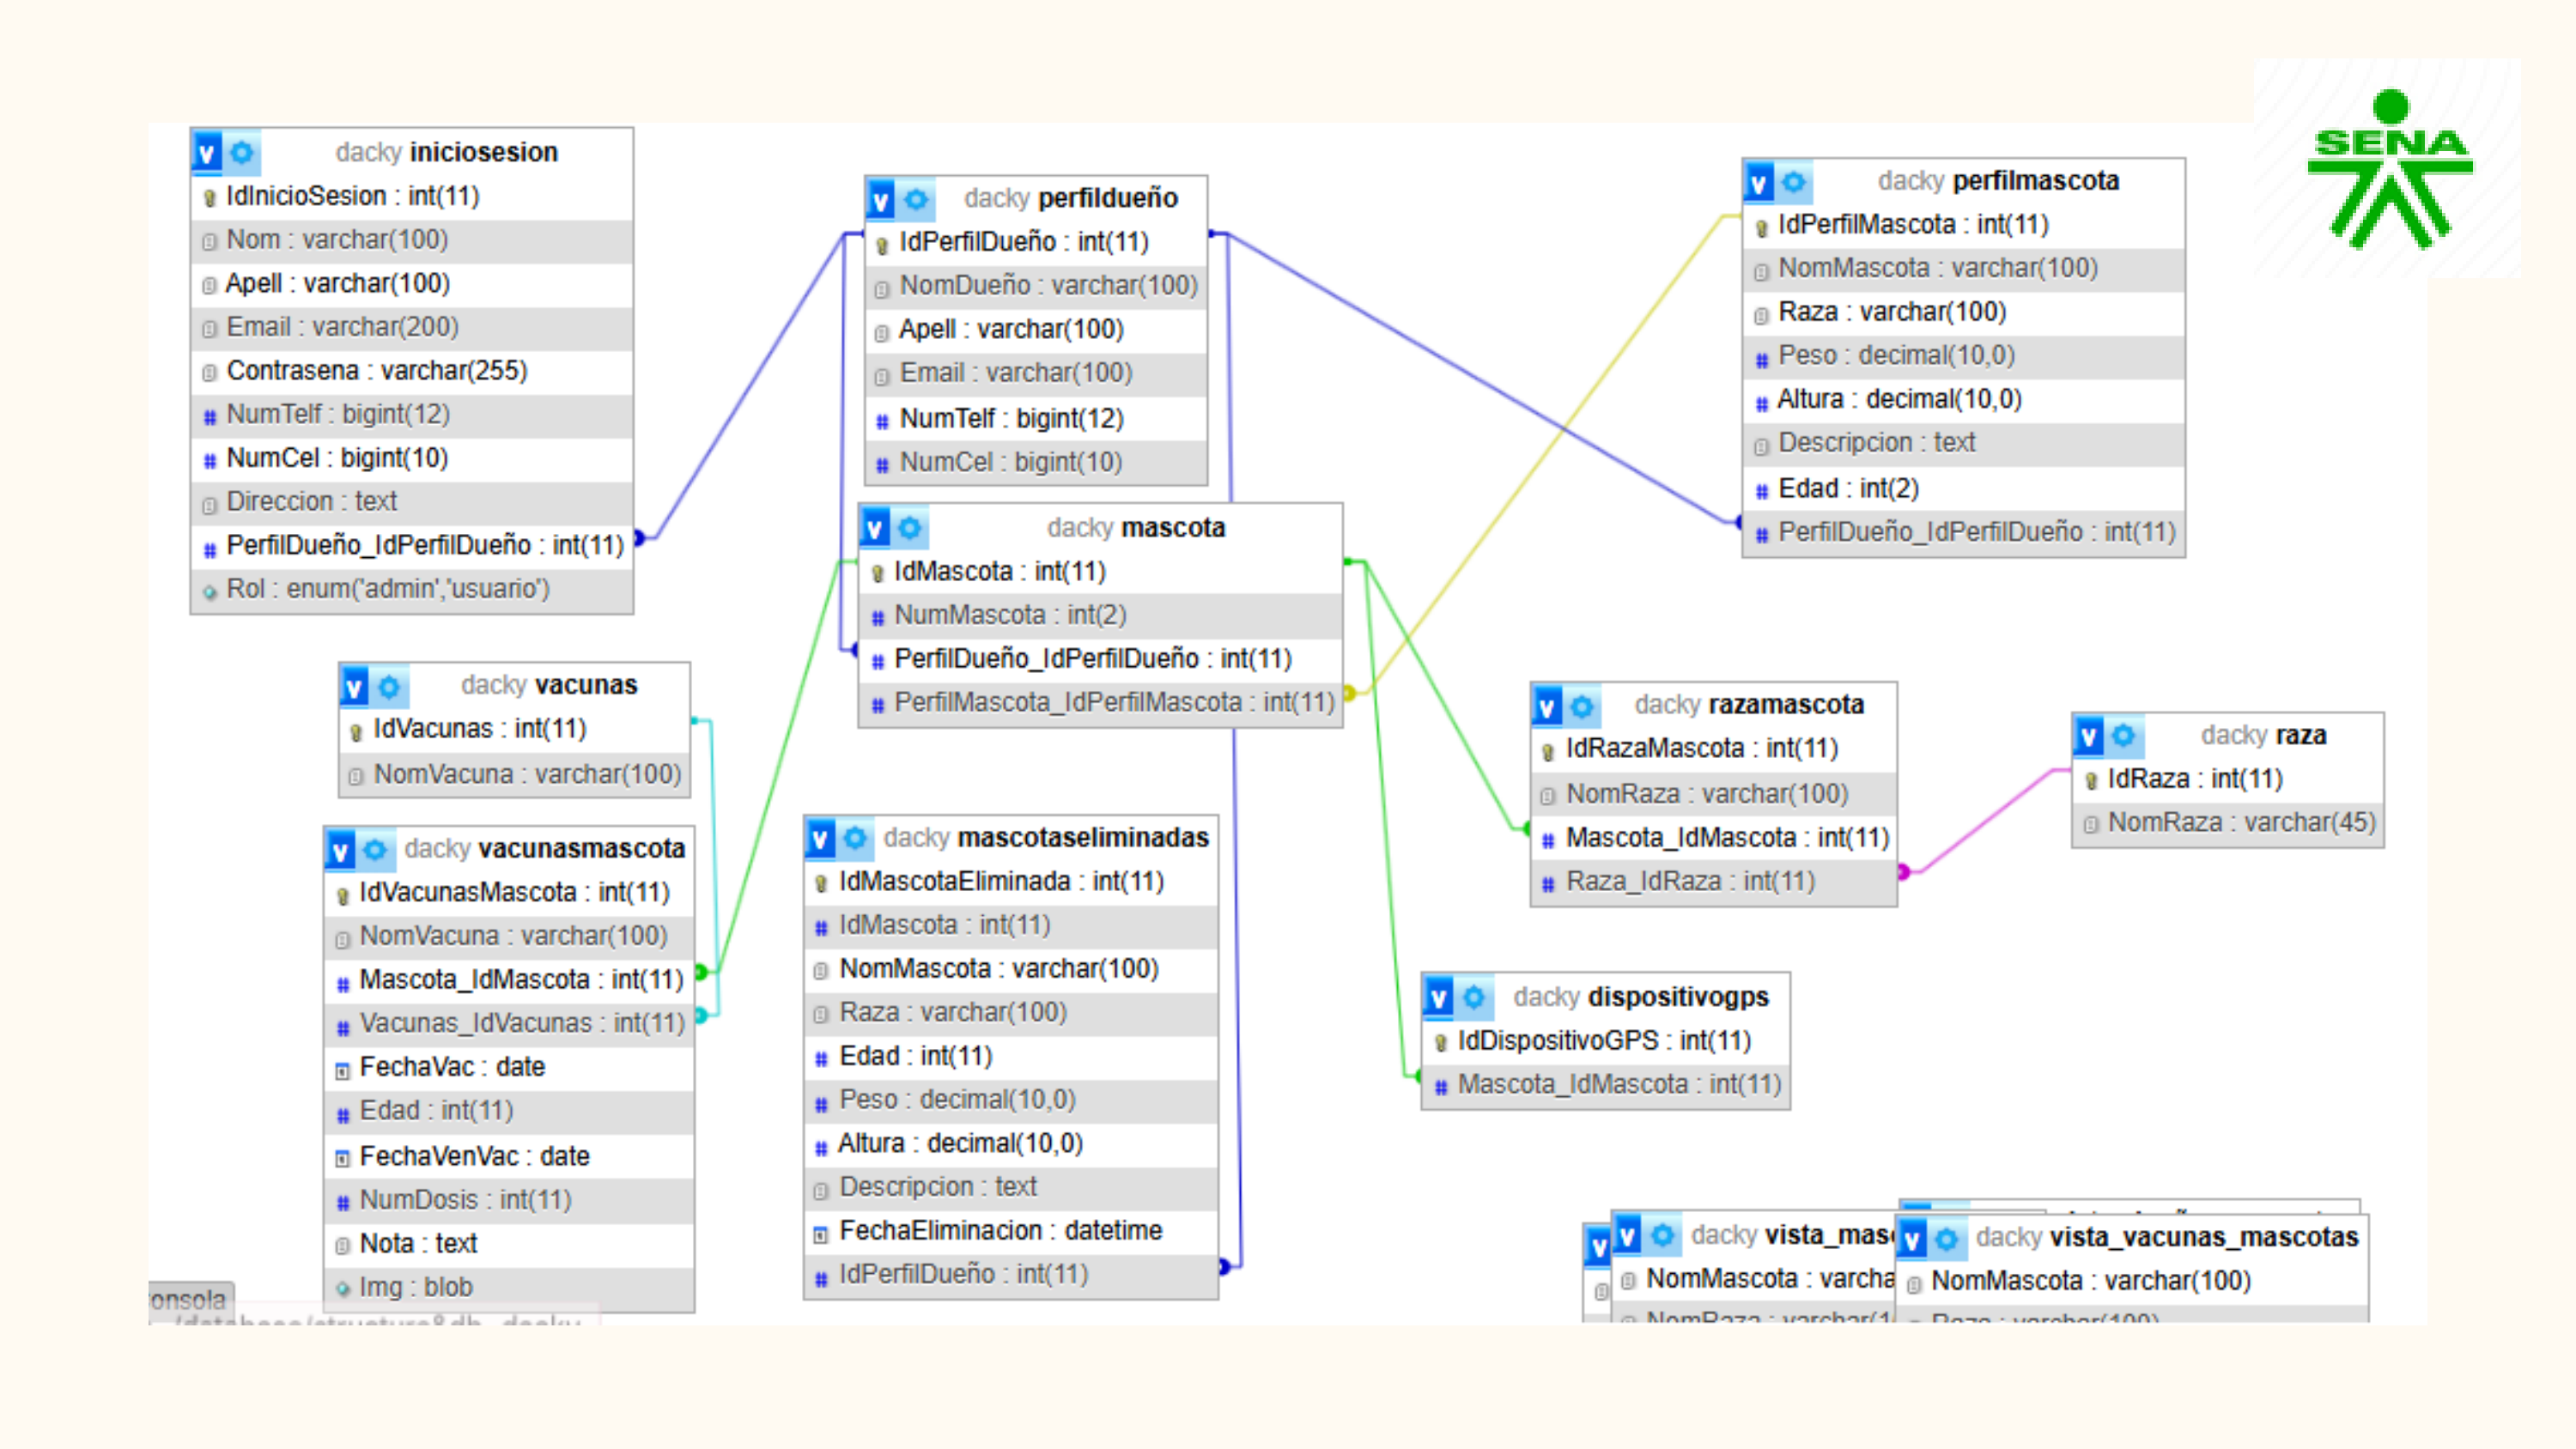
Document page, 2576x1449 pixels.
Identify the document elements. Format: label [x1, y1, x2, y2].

picture [149, 58, 2521, 1325]
